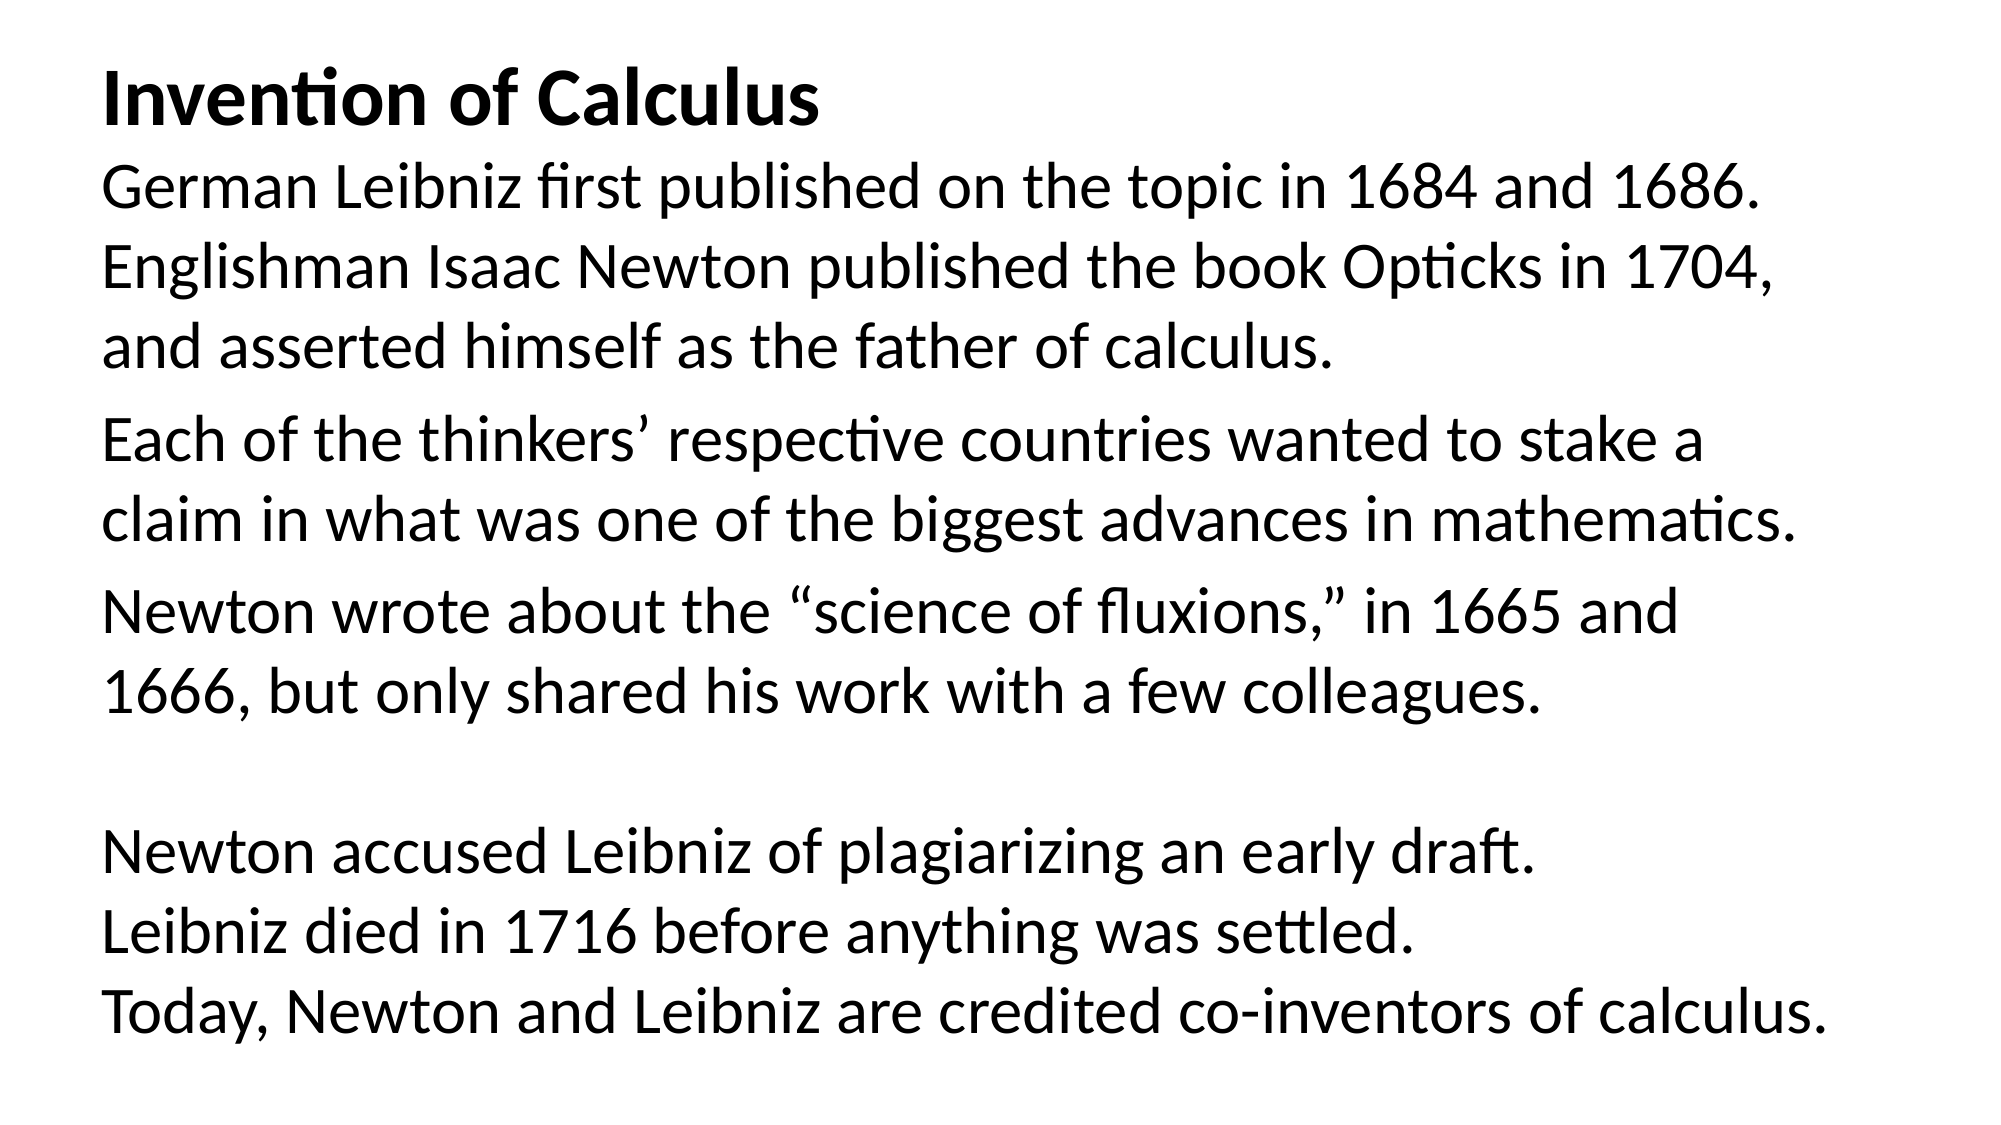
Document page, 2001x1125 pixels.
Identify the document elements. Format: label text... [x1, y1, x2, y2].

text_box Invention of Calculus German Leibniz first published on the topic in 1684 and 1686. Englishman Isaac Newton published the book Opticks in 1704, and asserted himself as the father of calculus. Each of the thinkers’ respective countries wanted to stake a claim in what was one of the biggest advances in mathematics. Newton wrote about the “science of fluxions,” in 1665 and 1666, but only shared his work with a few colleagues. Newton accused Leibniz of plagiarizing an early draft. Leibniz died in 1716 before anything was settled. Today, Newton and Leibniz are credited co-inventors of calculus. [86, 34, 1854, 1055]
